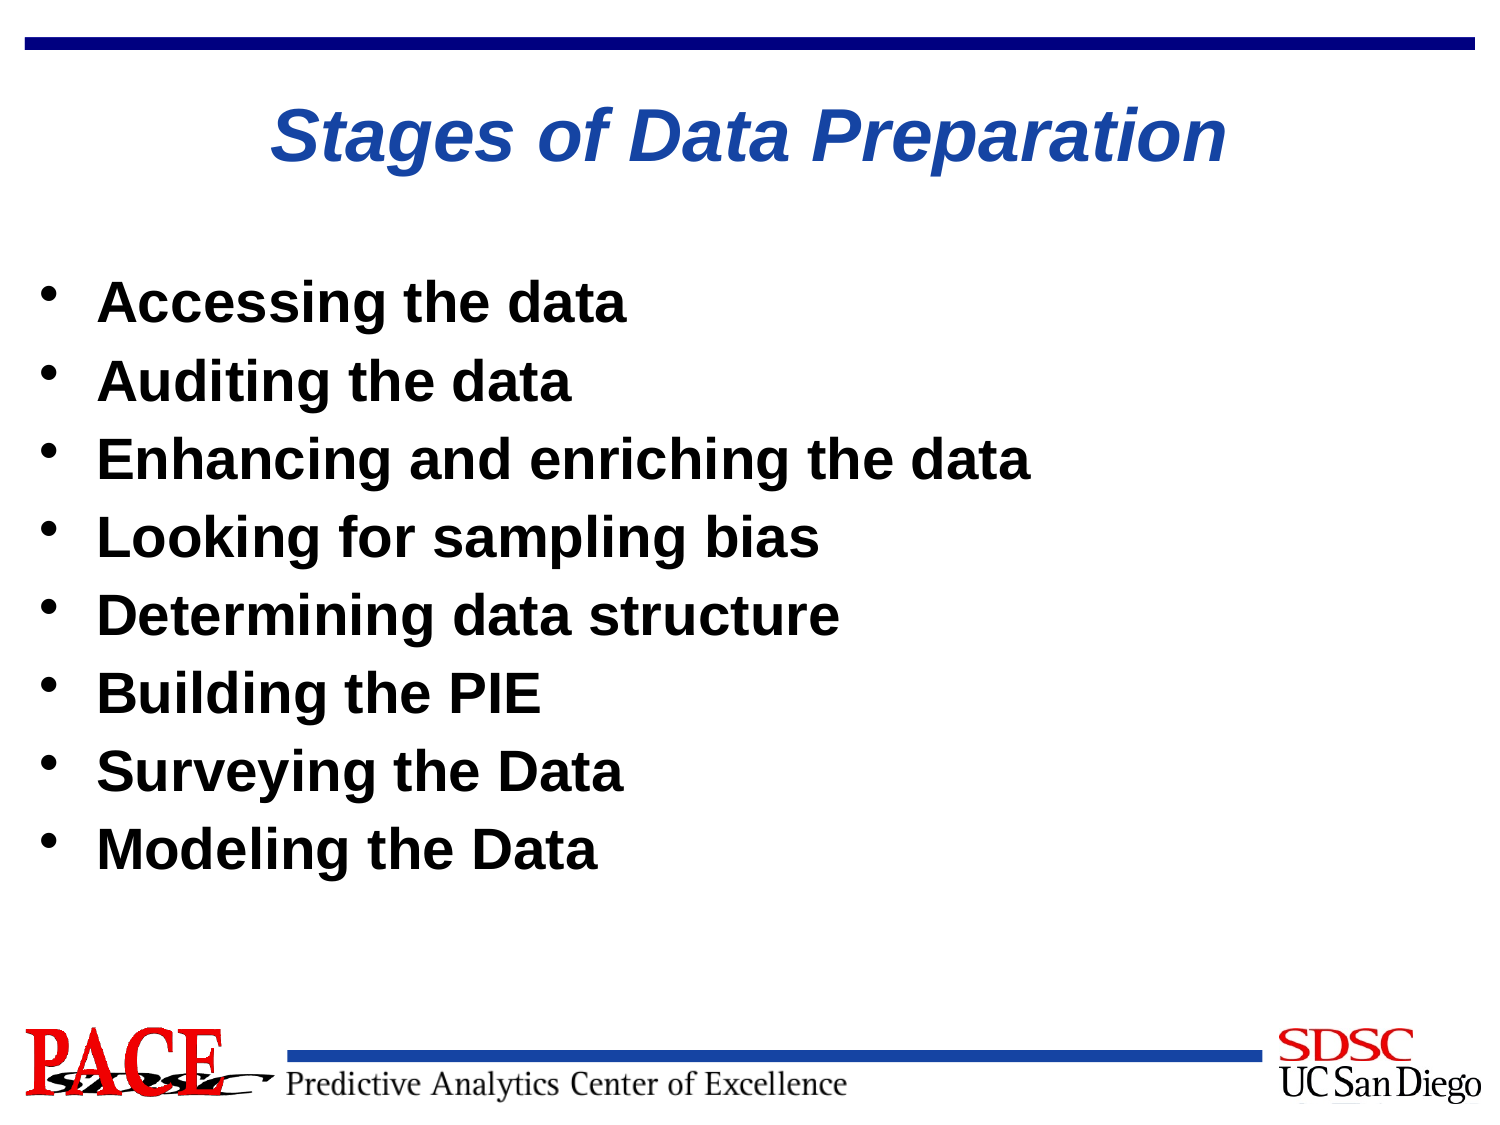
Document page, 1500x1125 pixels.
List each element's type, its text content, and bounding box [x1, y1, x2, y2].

list Accessing the data Auditing the data Enhancing and enriching the data Looking for sampling bias Determining data structure Building the PIE Surveying the Data Modeling the Data [24, 262, 1475, 975]
picture [1279, 1066, 1481, 1104]
title Stages of Data Preparation [24, 50, 1475, 221]
picture [286, 1064, 858, 1103]
picture [1279, 1028, 1413, 1061]
picture [25, 1025, 276, 1101]
